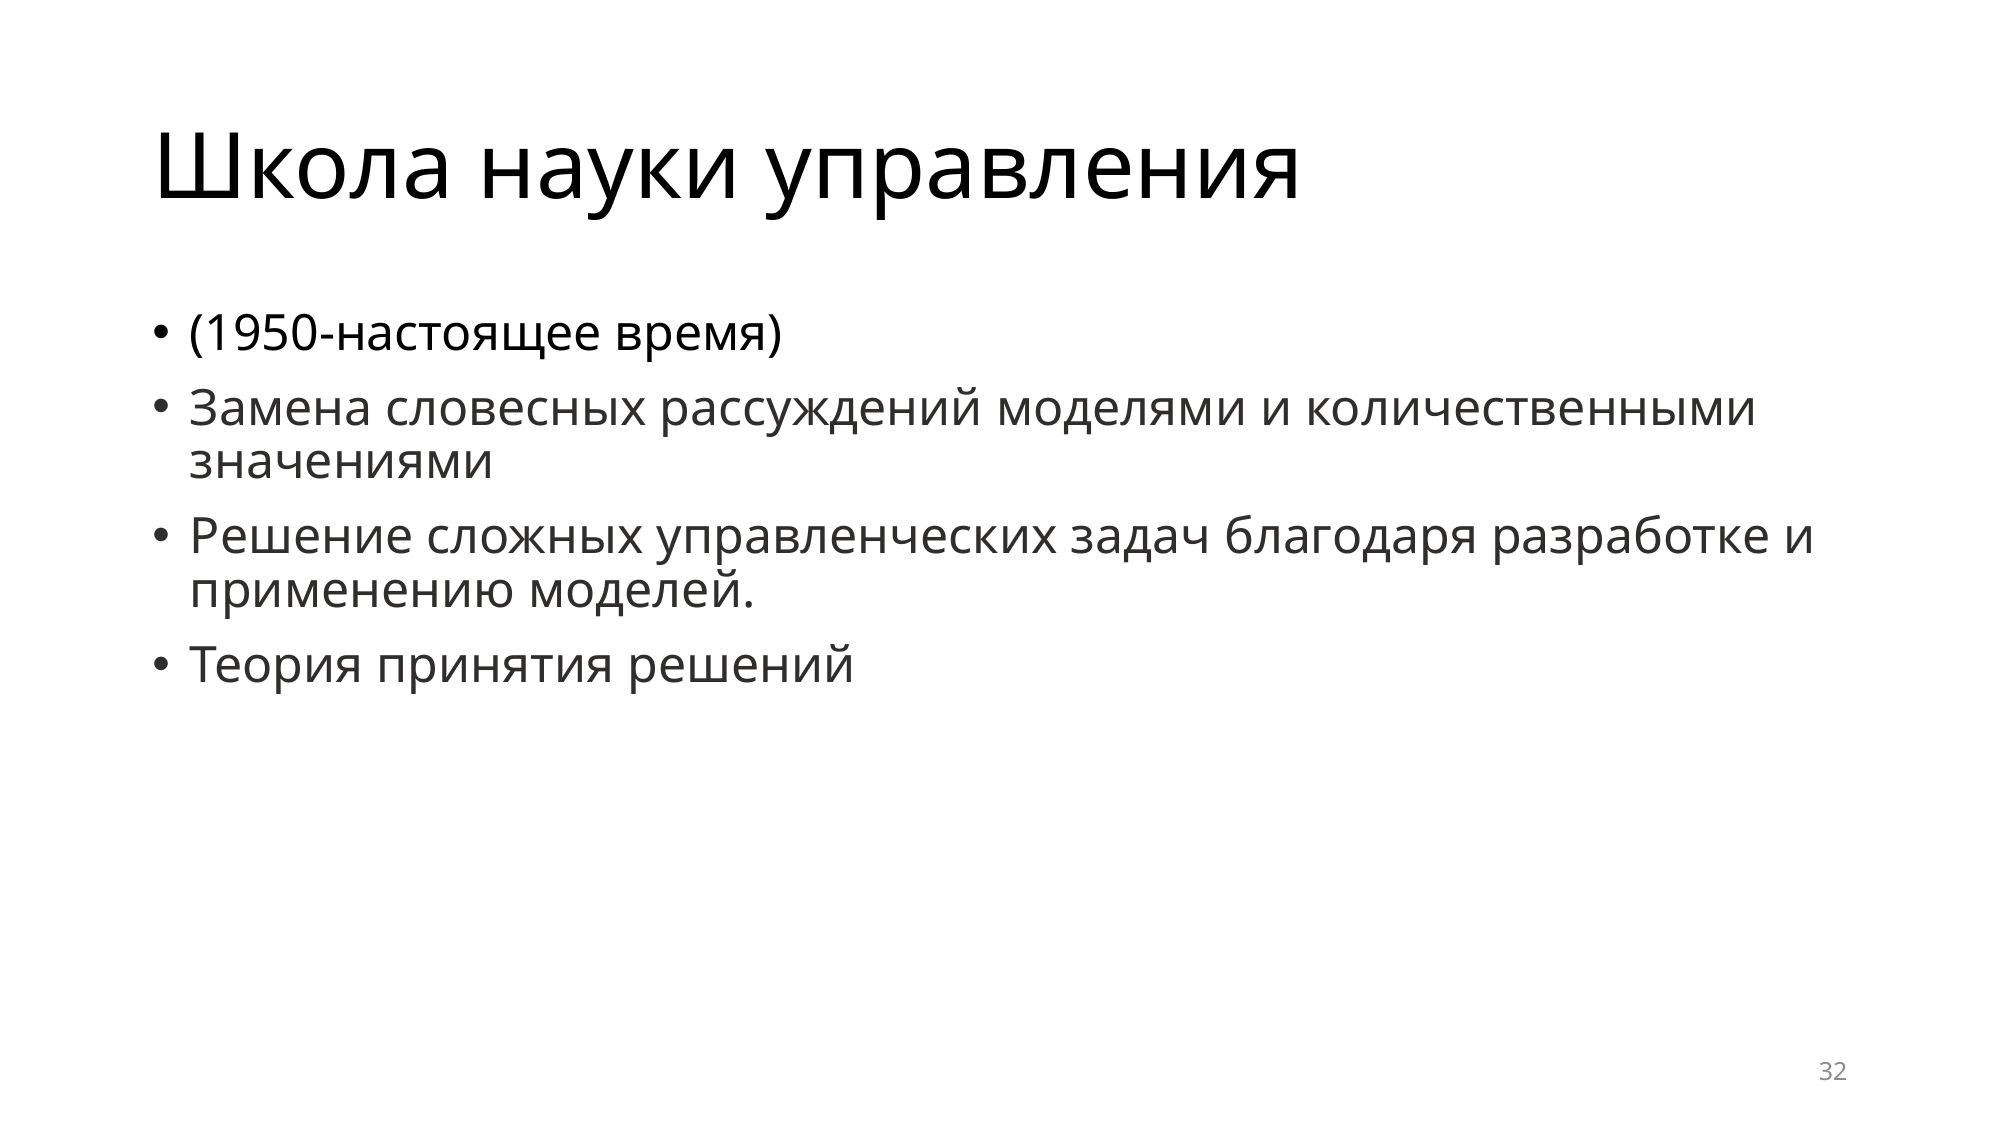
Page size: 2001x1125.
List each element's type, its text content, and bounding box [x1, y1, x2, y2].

title Школа науки управления [137, 59, 1863, 278]
slide_number 32 [1412, 1042, 1863, 1103]
list (1950-настоящее время) Замена словесных рассуждений моделями и количественными значениями Решение сложных управленческих задач благодаря разработке и применению моделей. Теория принятия решений [137, 299, 1863, 1014]
